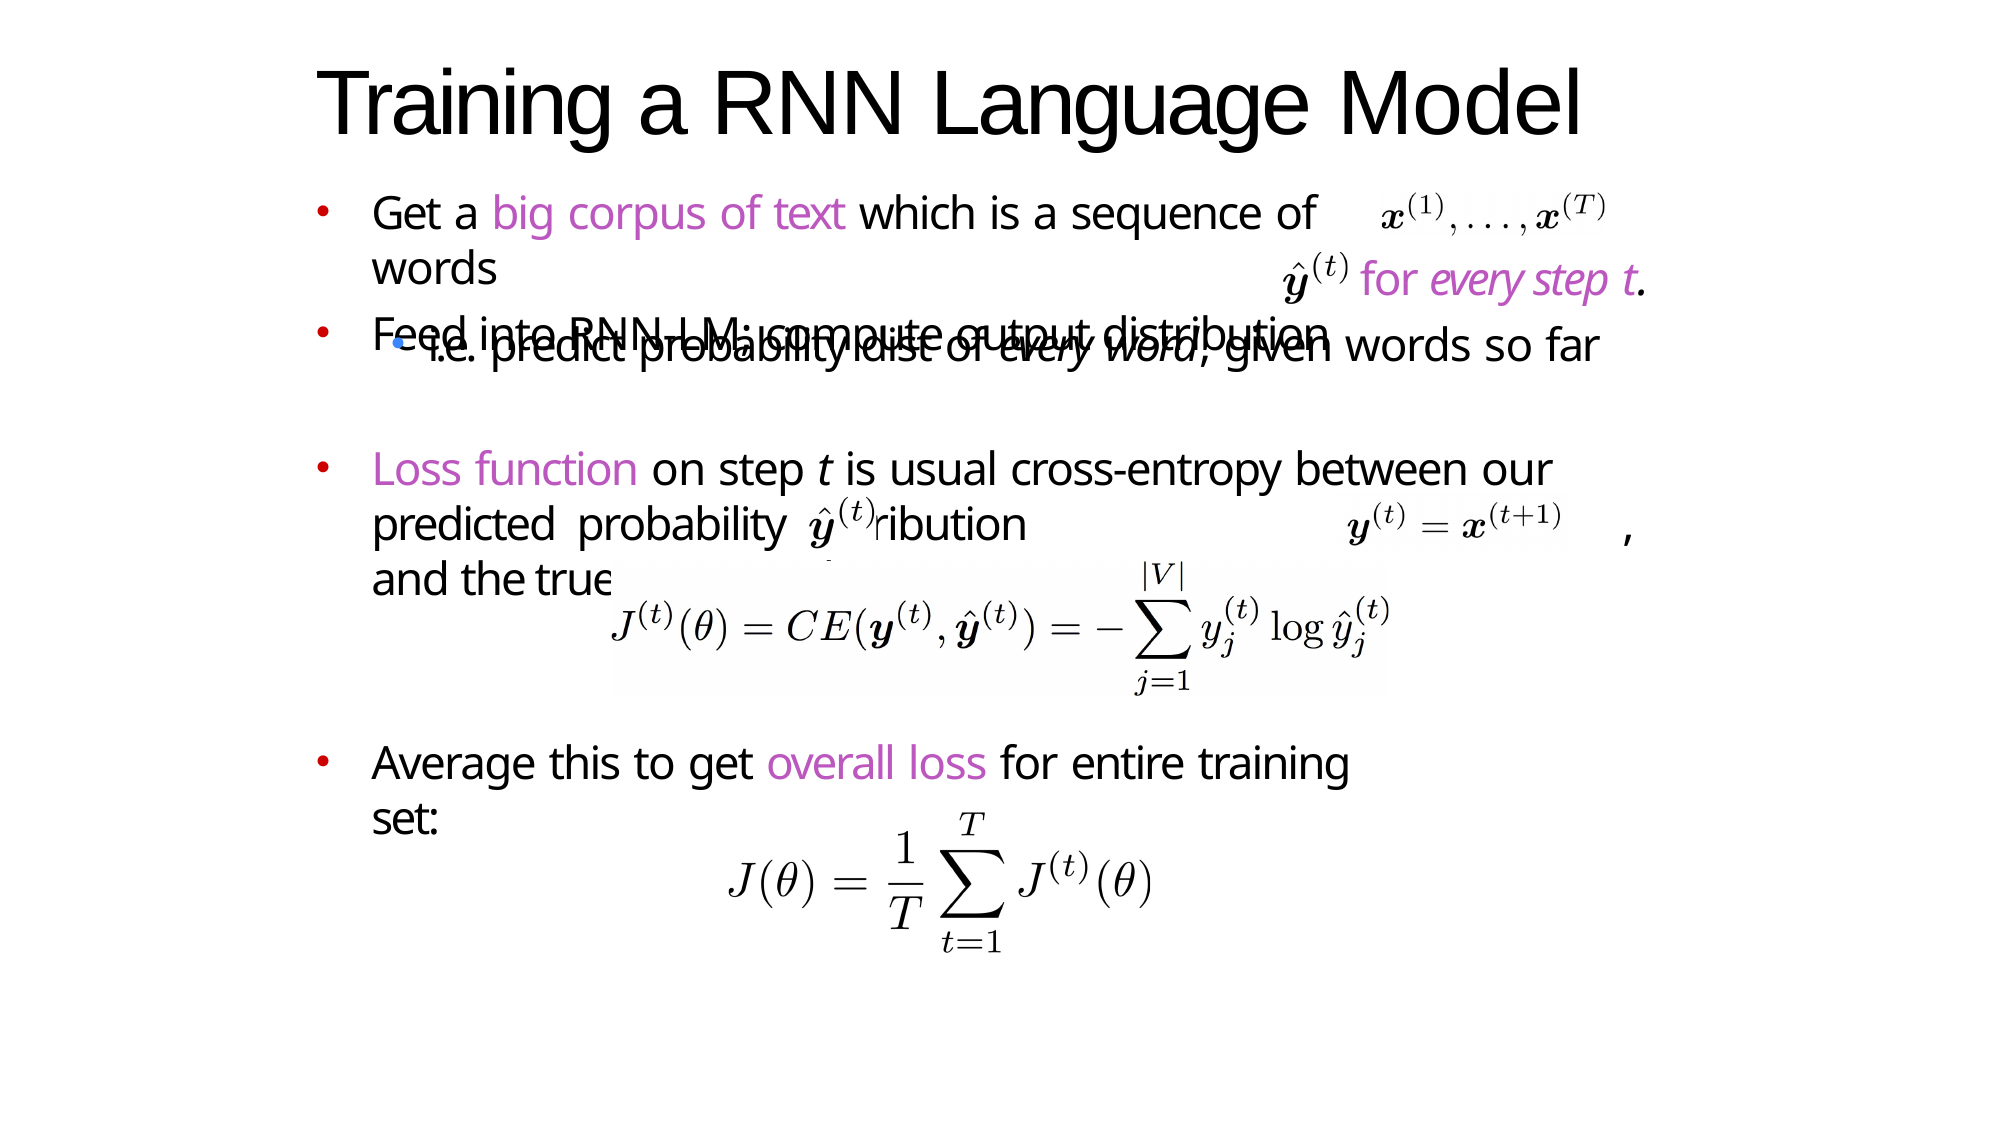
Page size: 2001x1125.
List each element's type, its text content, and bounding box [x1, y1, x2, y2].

text_box Get a big corpus of text which is a sequence of words Feed into RNN-LM; compute output distribution [312, 170, 1362, 313]
text_box [800, 493, 877, 554]
text_box [728, 812, 1151, 953]
text_box i.e. predict probability dist of every word, given words so far Loss function on step t is usual cross-entropy between our predicted probability distribution , and the true next word : [312, 313, 1647, 605]
title Training a RNN Language Model [312, 41, 1625, 231]
text_box [1381, 192, 1605, 236]
text_box [1283, 252, 1348, 304]
text_box [1336, 493, 1568, 554]
text_box [611, 561, 1389, 696]
text_box Average this to get overall loss for entire training set: [312, 731, 1361, 844]
text_box for every step t. [1357, 247, 1654, 305]
